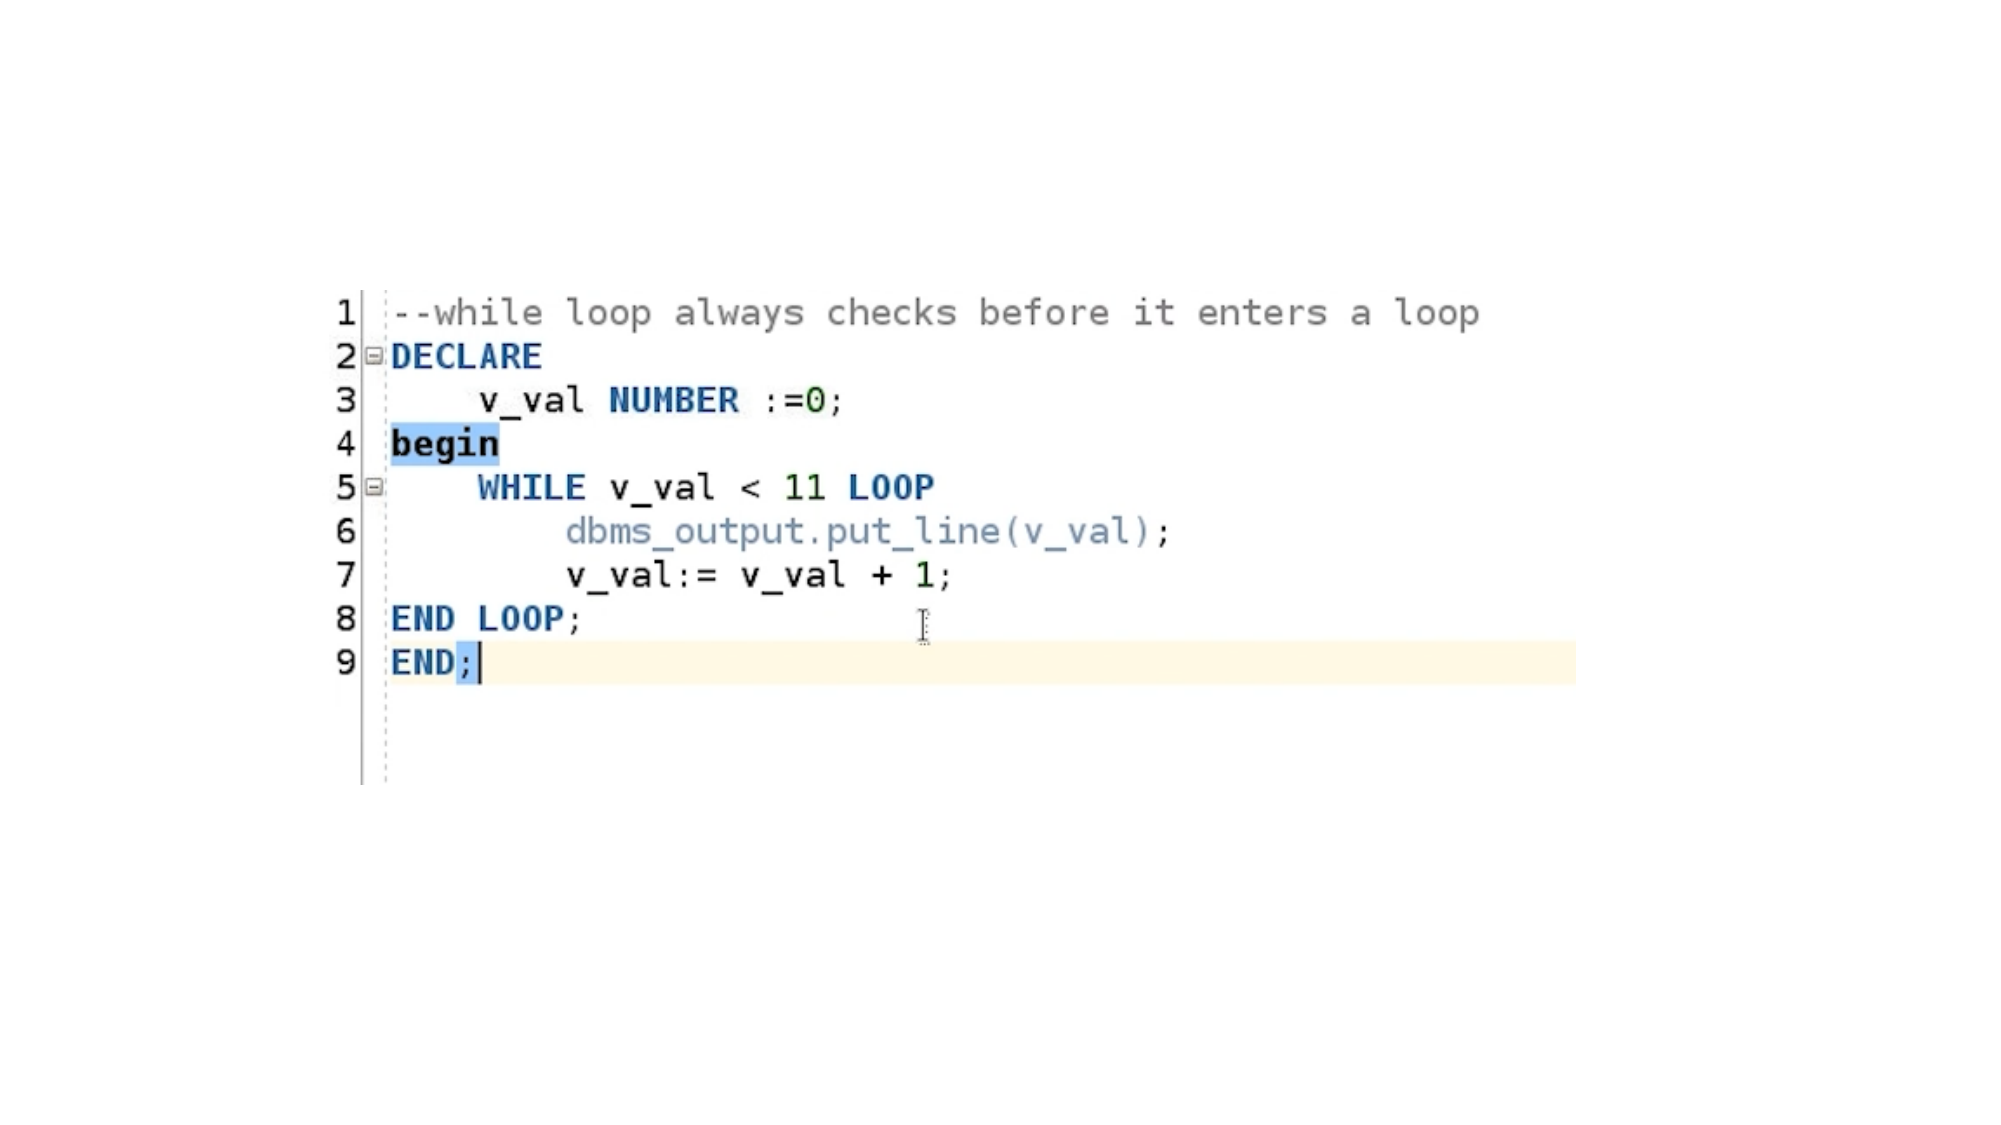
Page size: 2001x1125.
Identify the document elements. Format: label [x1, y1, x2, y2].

picture [295, 290, 1576, 785]
